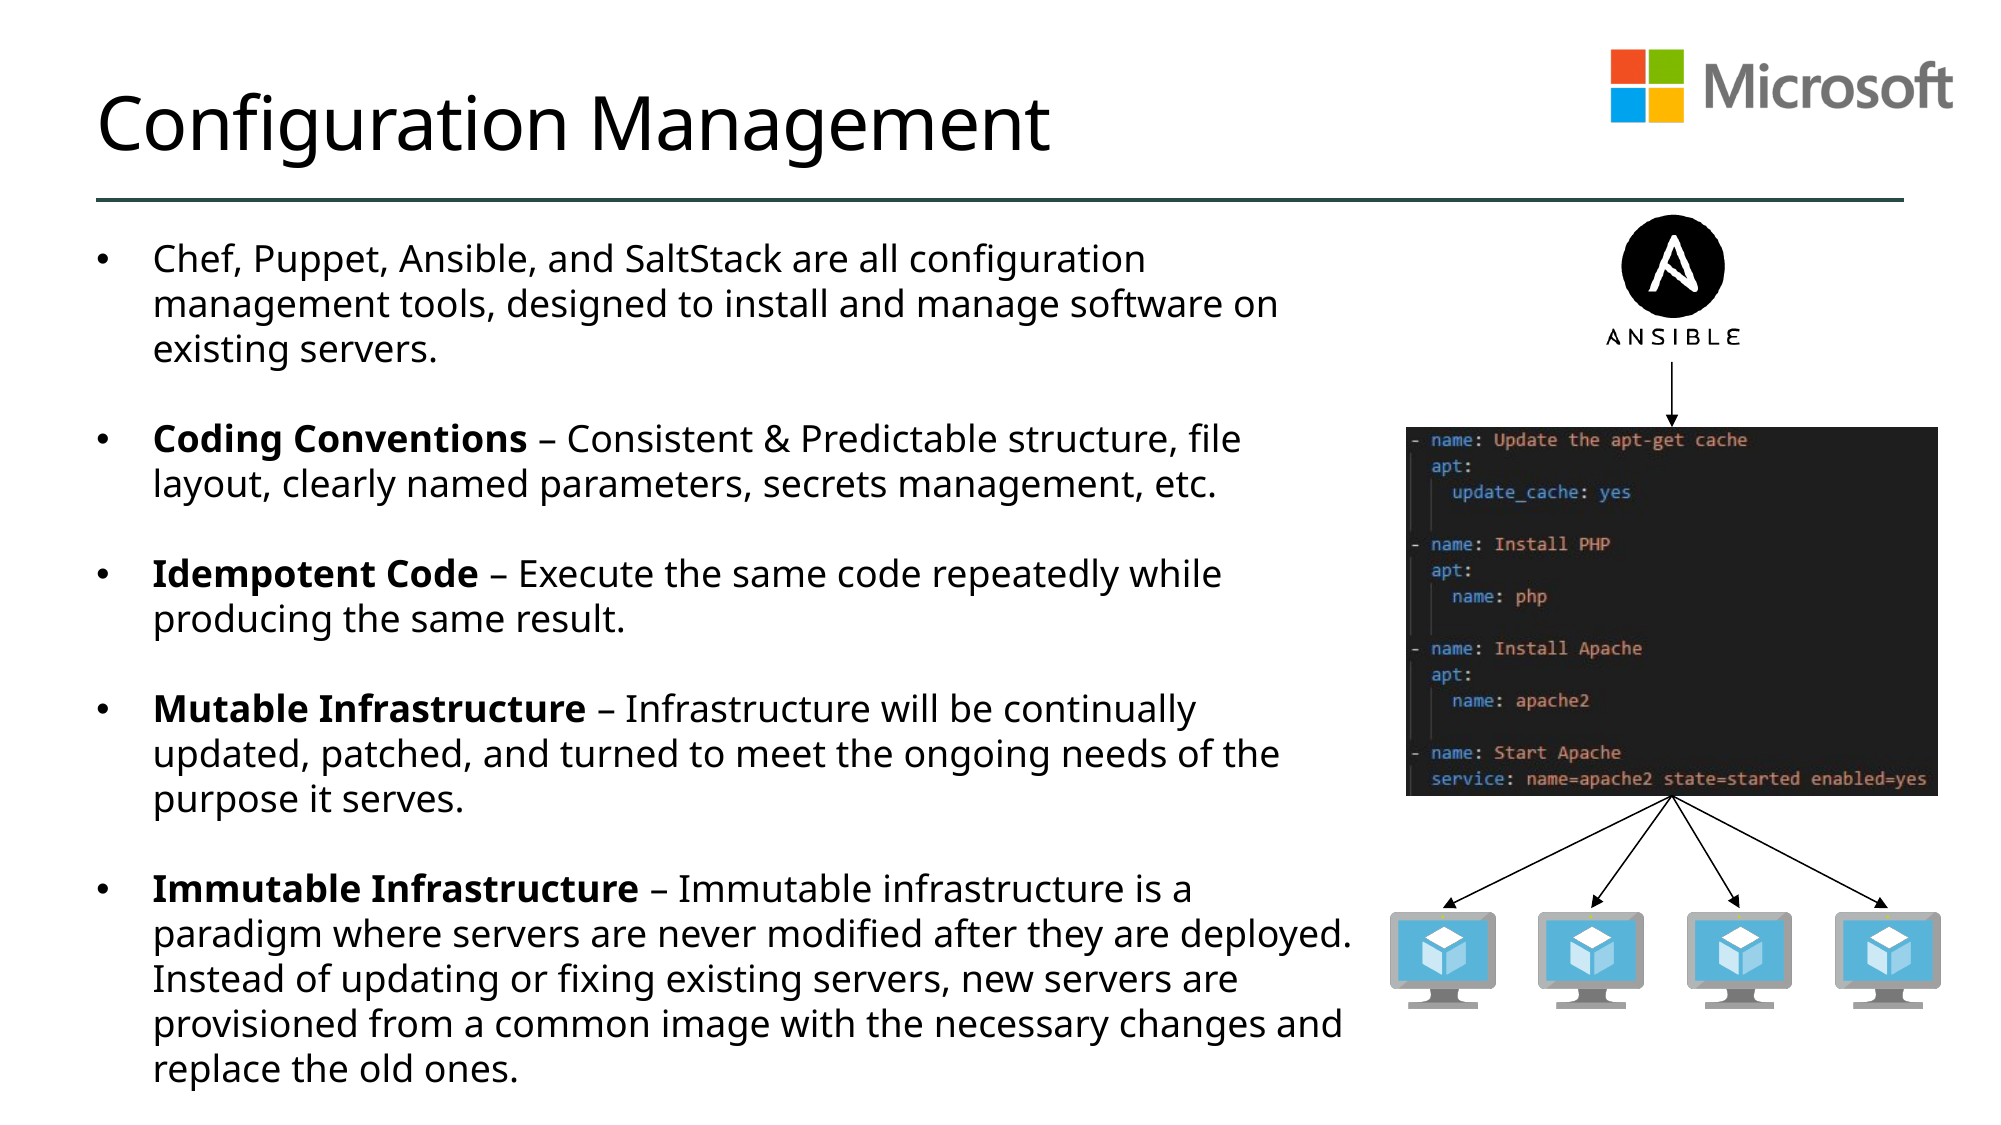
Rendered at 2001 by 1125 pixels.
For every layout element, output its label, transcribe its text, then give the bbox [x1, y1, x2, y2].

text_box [1442, 795, 1590, 909]
picture [1538, 909, 1644, 1014]
picture [1562, 4, 2000, 166]
text_box Chef, Puppet, Ansible, and SaltStack are all configuration management tools, designed to install and manage software on existing servers. Coding Conventions – Consistent & Predictable structure, file layout, clearly named parameters, secrets management, etc. Idempotent Code – Execute the same code repeatedly while producing the same result. Mutable Infrastructure – Infrastructure will be continually updated, patched, and turned to meet the ongoing needs of the purpose it serves. Immutable Infrastructure – Immutable infrastructure is a paradigm where servers are never modified after they are deployed. Instead of updating or fixing existing servers, new servers are provisioned from a common image with the necessary changes and replace the old ones. [96, 235, 1362, 1125]
picture [1590, 200, 1753, 363]
picture [1405, 426, 1938, 796]
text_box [1590, 795, 1671, 909]
picture [1390, 907, 1496, 1014]
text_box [1671, 795, 1889, 909]
picture [1686, 909, 1793, 1014]
picture [1835, 907, 1941, 1014]
title Configuration Management [96, 75, 1562, 166]
